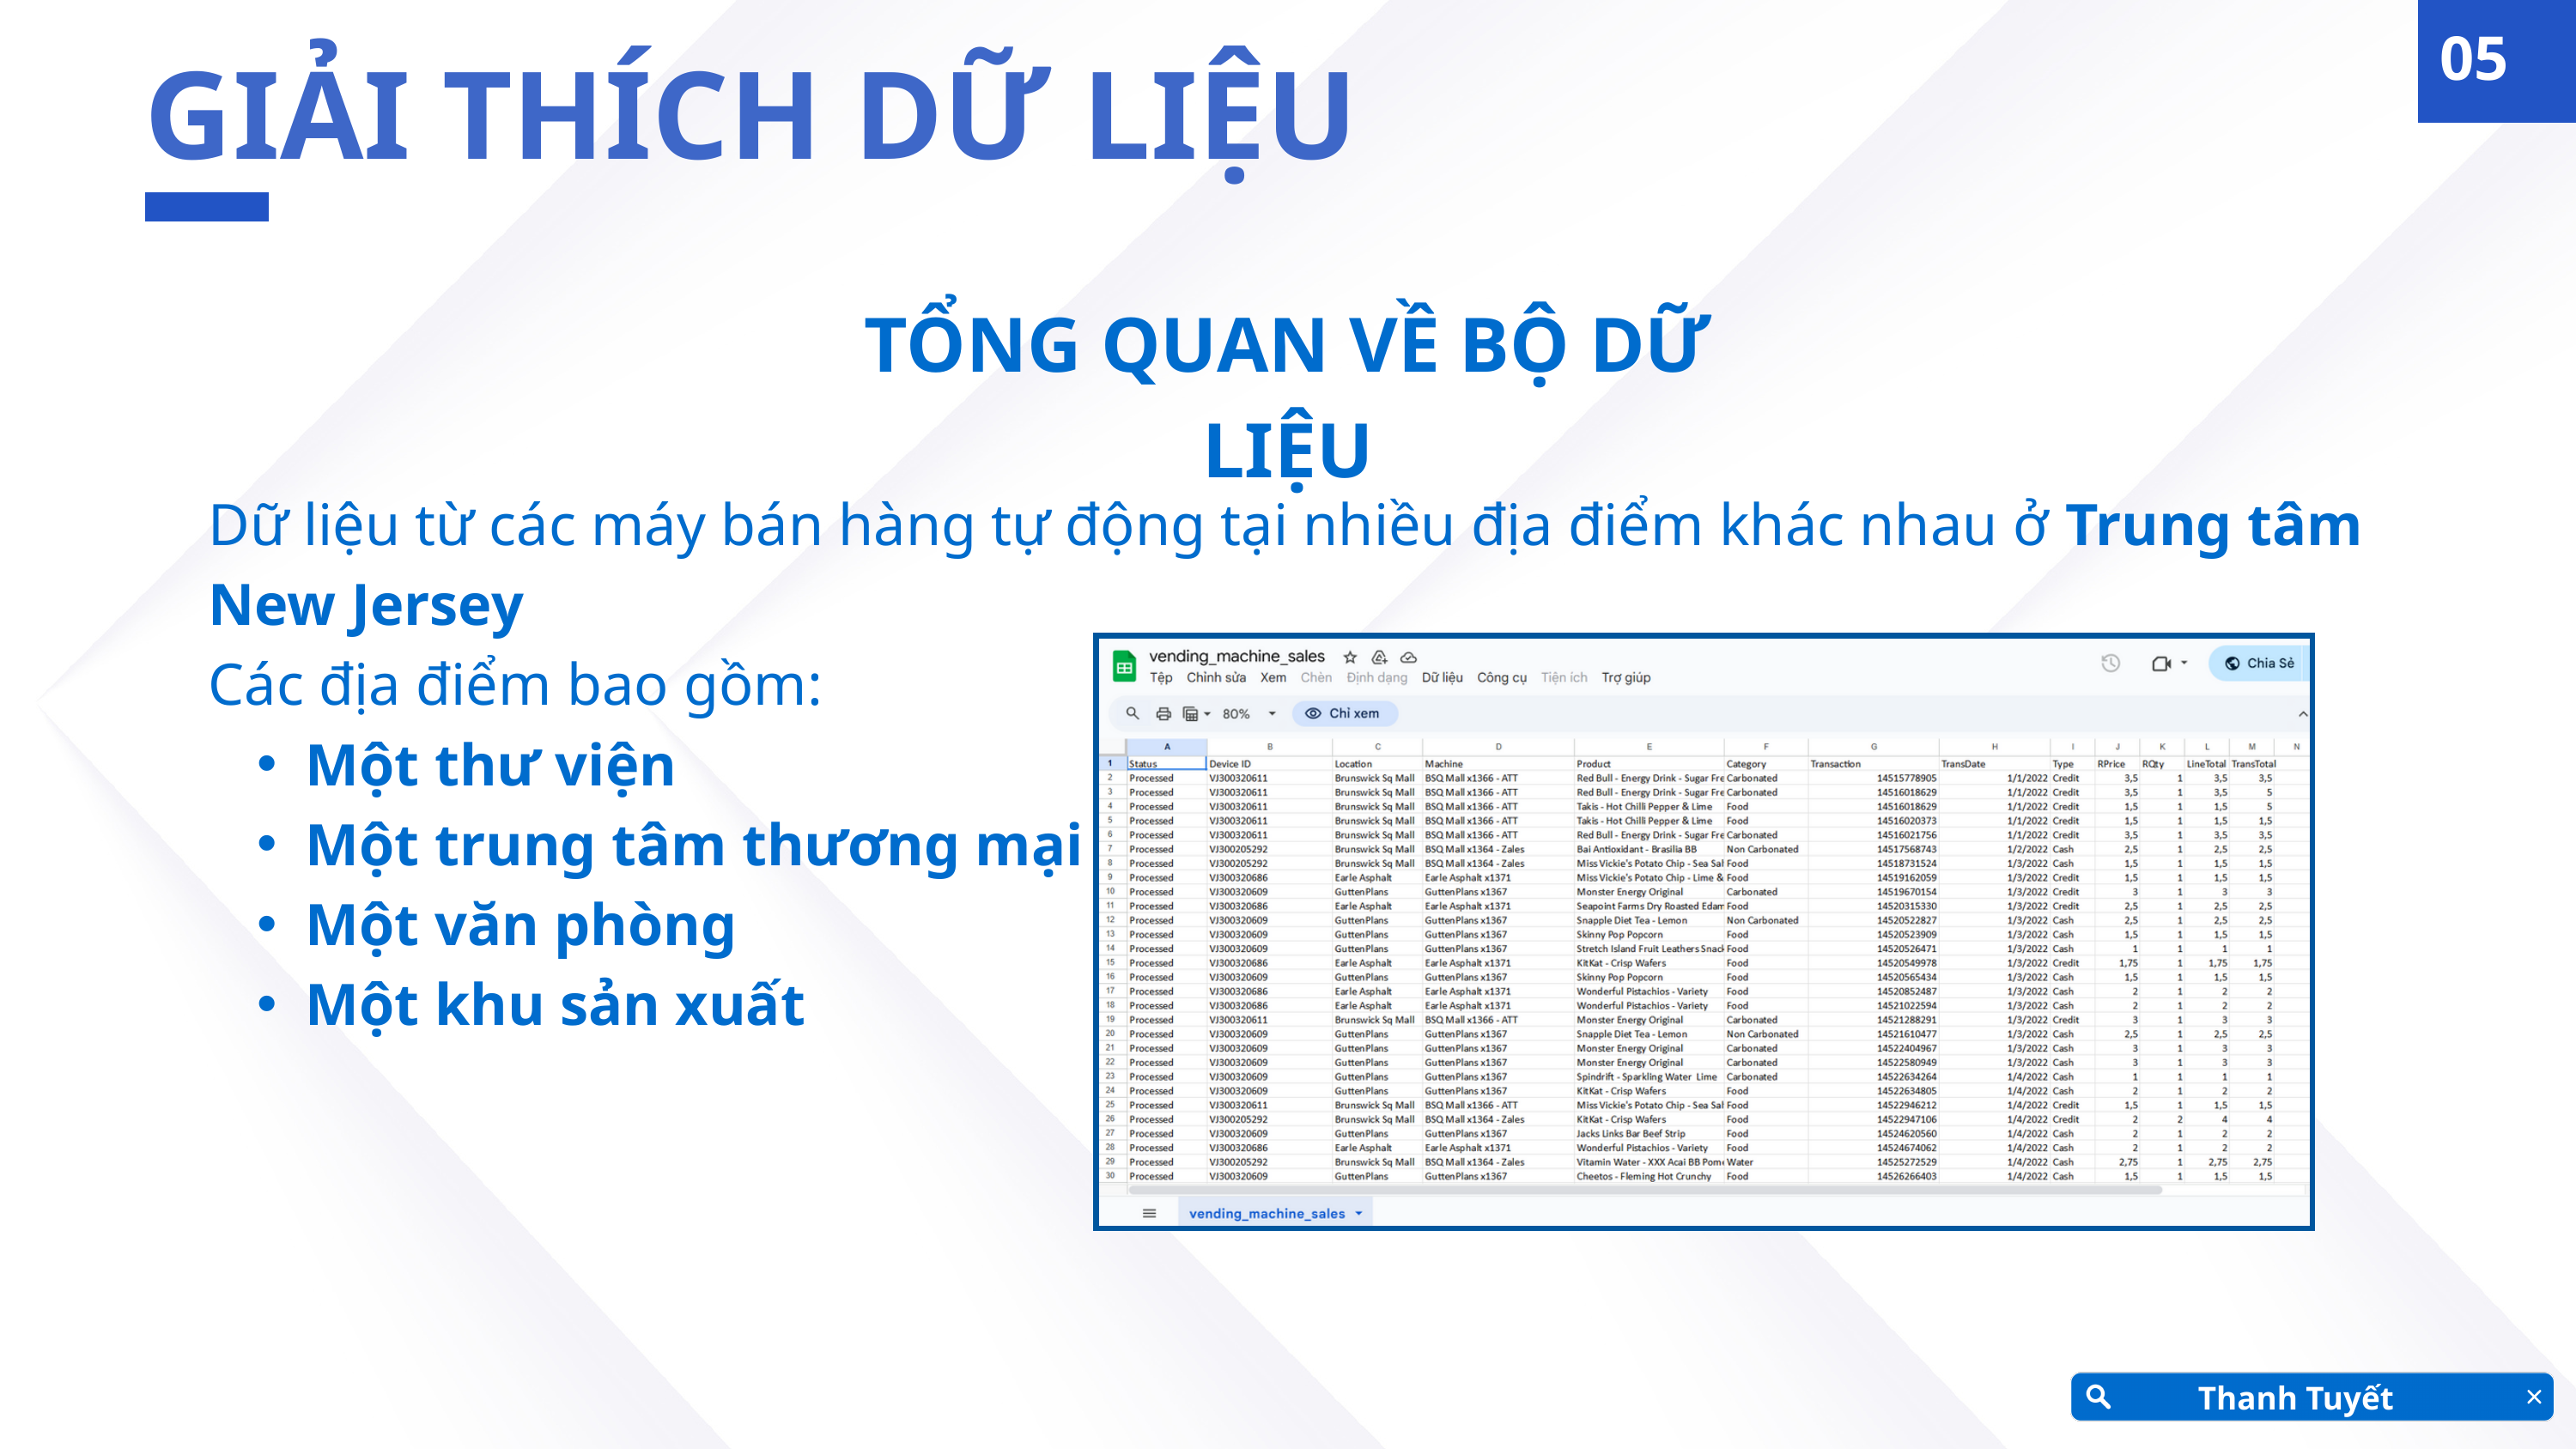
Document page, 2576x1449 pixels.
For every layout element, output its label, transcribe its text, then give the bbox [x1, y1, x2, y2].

text_box [1096, 635, 2312, 1228]
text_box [144, 191, 270, 222]
text_box Thanh Tuyết [2197, 1372, 2497, 1416]
text_box [2070, 1372, 2555, 1422]
text_box GIẢI THÍCH DỮ LIỆU [144, 75, 1463, 184]
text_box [2417, 0, 2576, 124]
text_box [0, 0, 2576, 1449]
text_box Dữ liệu từ các máy bán hàng tự động tại nhiều địa điểm khác nhau ở Trung tâm New Jersey Các địa điểm bao gồm: Một thư viện Một trung tâm thương mại Một văn phòng Một khu sản xuất [208, 476, 2440, 1038]
text_box TỔNG QUAN VỀ BỘ DỮ LIỆU [774, 282, 1802, 476]
